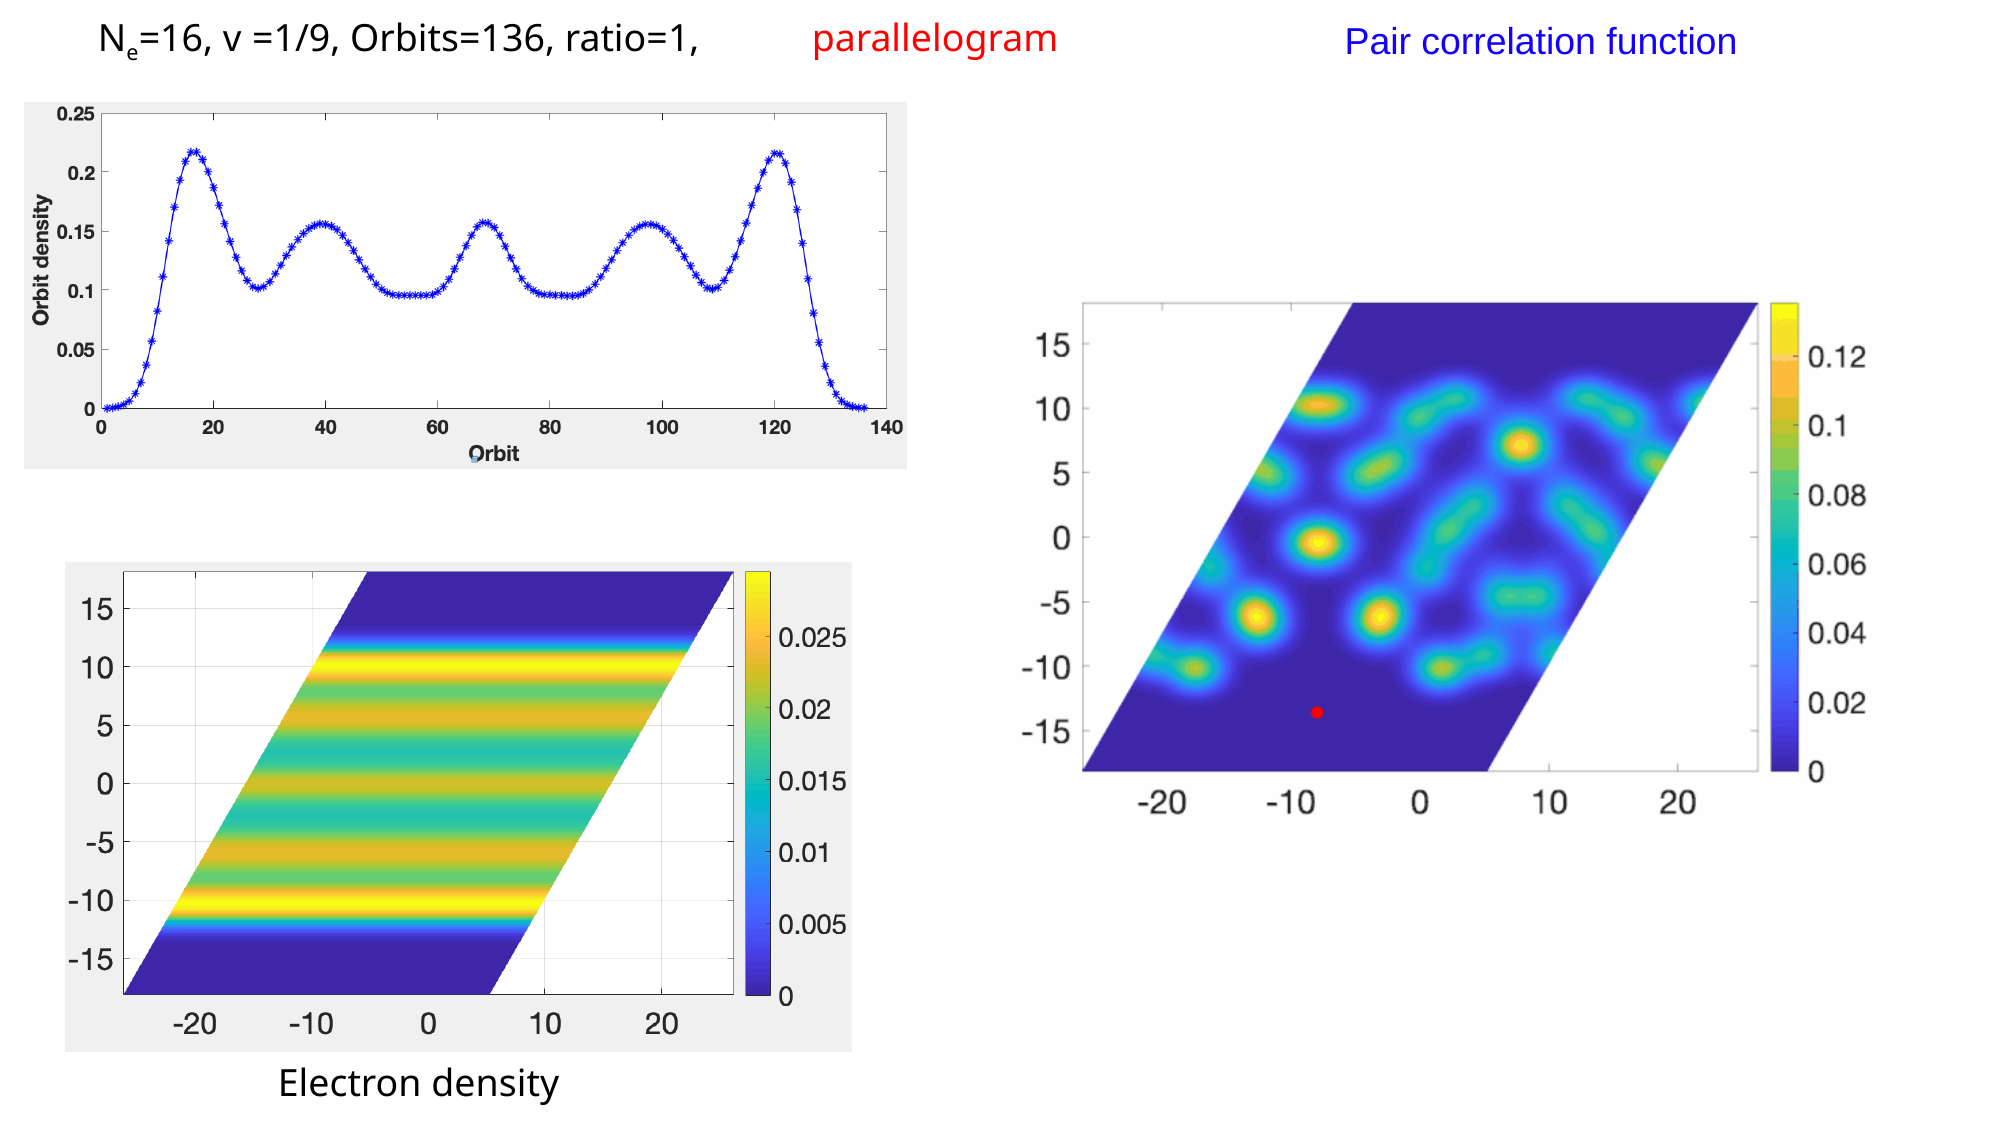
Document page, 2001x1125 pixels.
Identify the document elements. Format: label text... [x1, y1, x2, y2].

text_box Pair correlation function [1329, 9, 1753, 70]
text_box parallelogram [797, 6, 1074, 66]
picture [969, 195, 1915, 904]
picture [24, 102, 907, 469]
text_box Electron density [263, 1052, 575, 1112]
picture [65, 562, 852, 1052]
